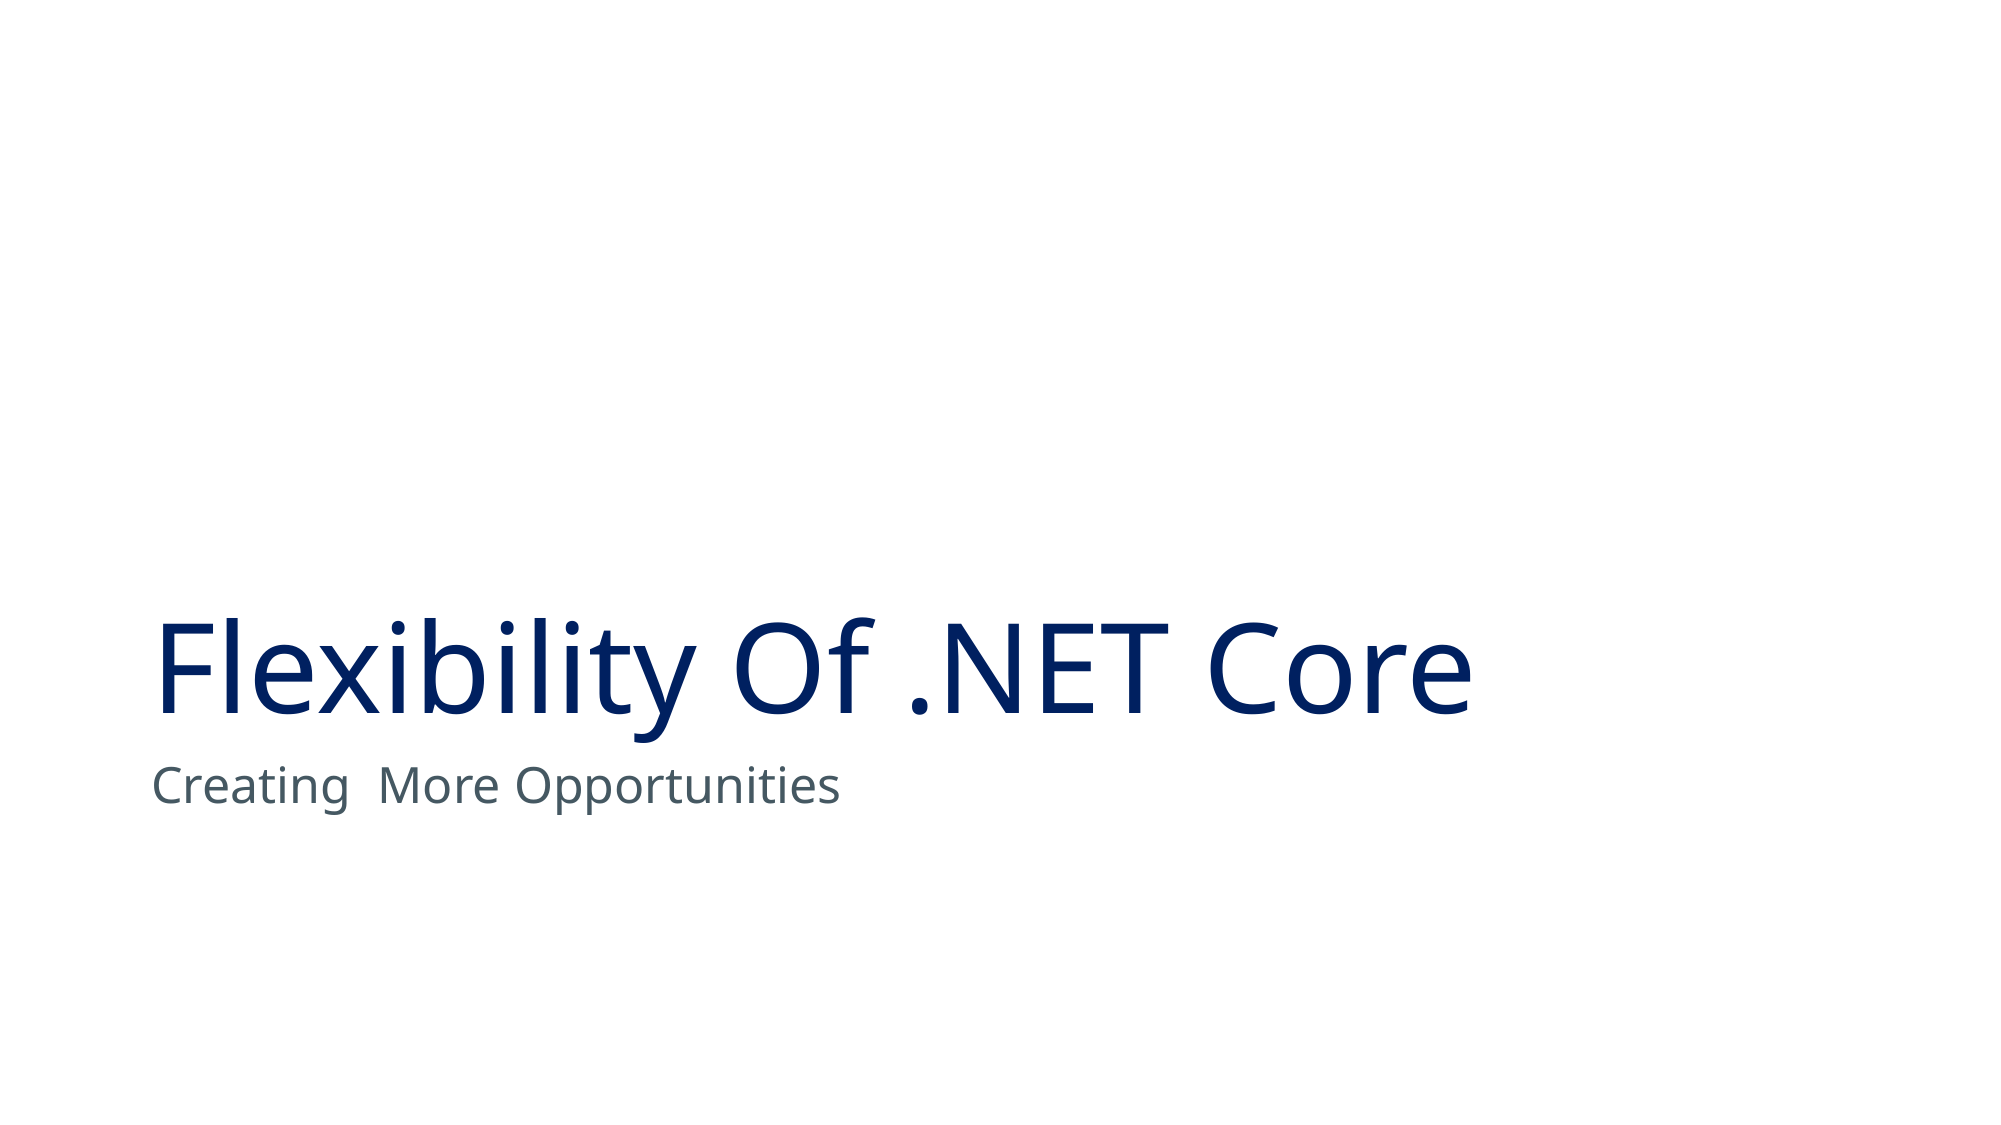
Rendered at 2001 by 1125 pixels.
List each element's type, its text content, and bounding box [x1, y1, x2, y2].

title Flexibility Of .NET Core [136, 280, 1862, 749]
list Creating More Opportunities [136, 752, 1862, 999]
